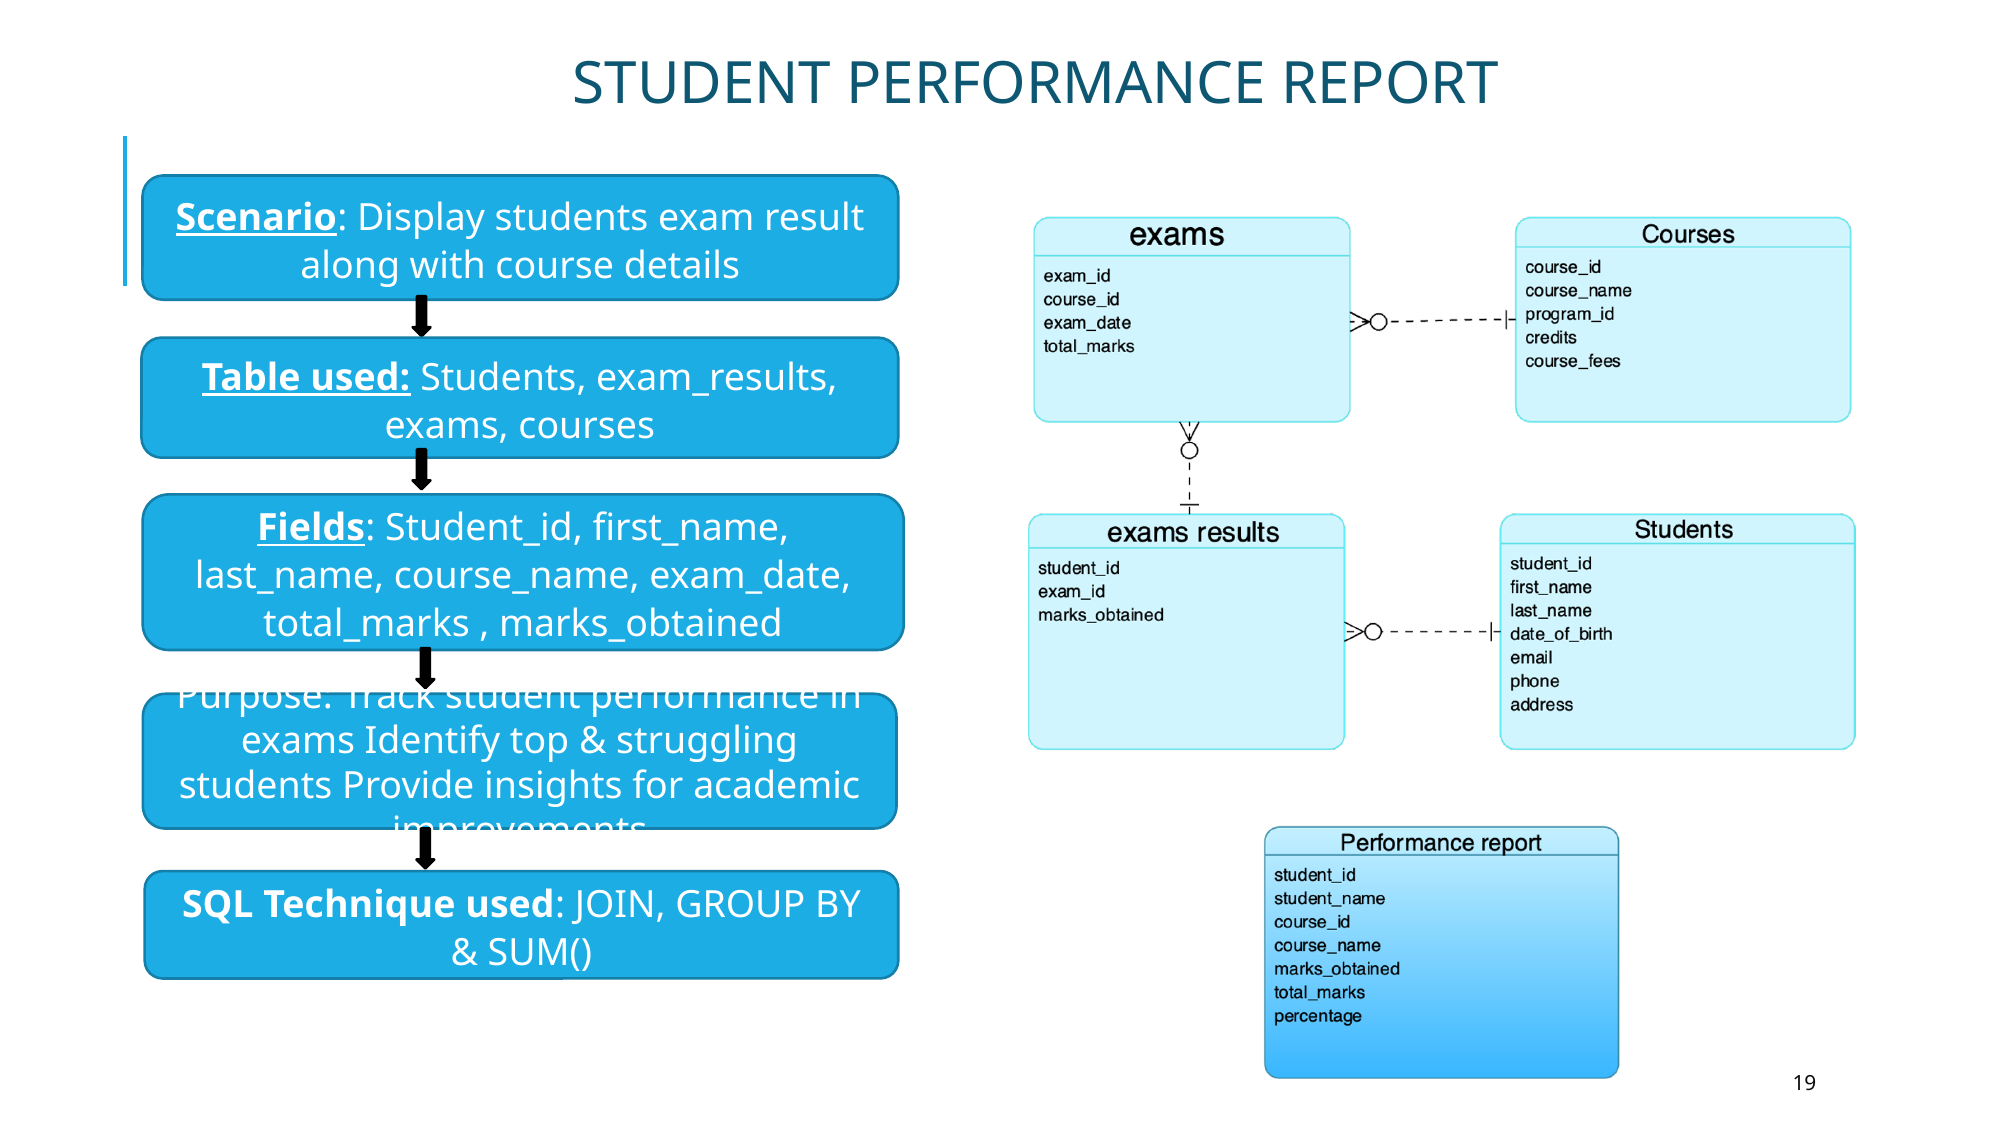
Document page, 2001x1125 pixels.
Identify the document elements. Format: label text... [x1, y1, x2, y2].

picture [648, 0, 2000, 1125]
text_box Table used: Students, exam_results, exams, courses [140, 336, 641, 459]
text_box SQL Technique used: JOIN, GROUP BY & SUM() [143, 869, 641, 980]
text_box STUDENT PERFORMANCE REPORT [309, 37, 641, 123]
text_box [411, 447, 432, 491]
text_box Purpose: Track student performance in exams Identify top & struggling students Provide insights for academic improvements [141, 692, 641, 830]
text_box [415, 646, 436, 689]
text_box Scenario: Display students exam result along with course details [141, 174, 641, 302]
text_box Fields: Student_id, first_name, last_name, course_name, exam_date, total_marks , marks_obtained [141, 493, 641, 652]
text_box [415, 827, 436, 870]
text_box [411, 294, 432, 336]
